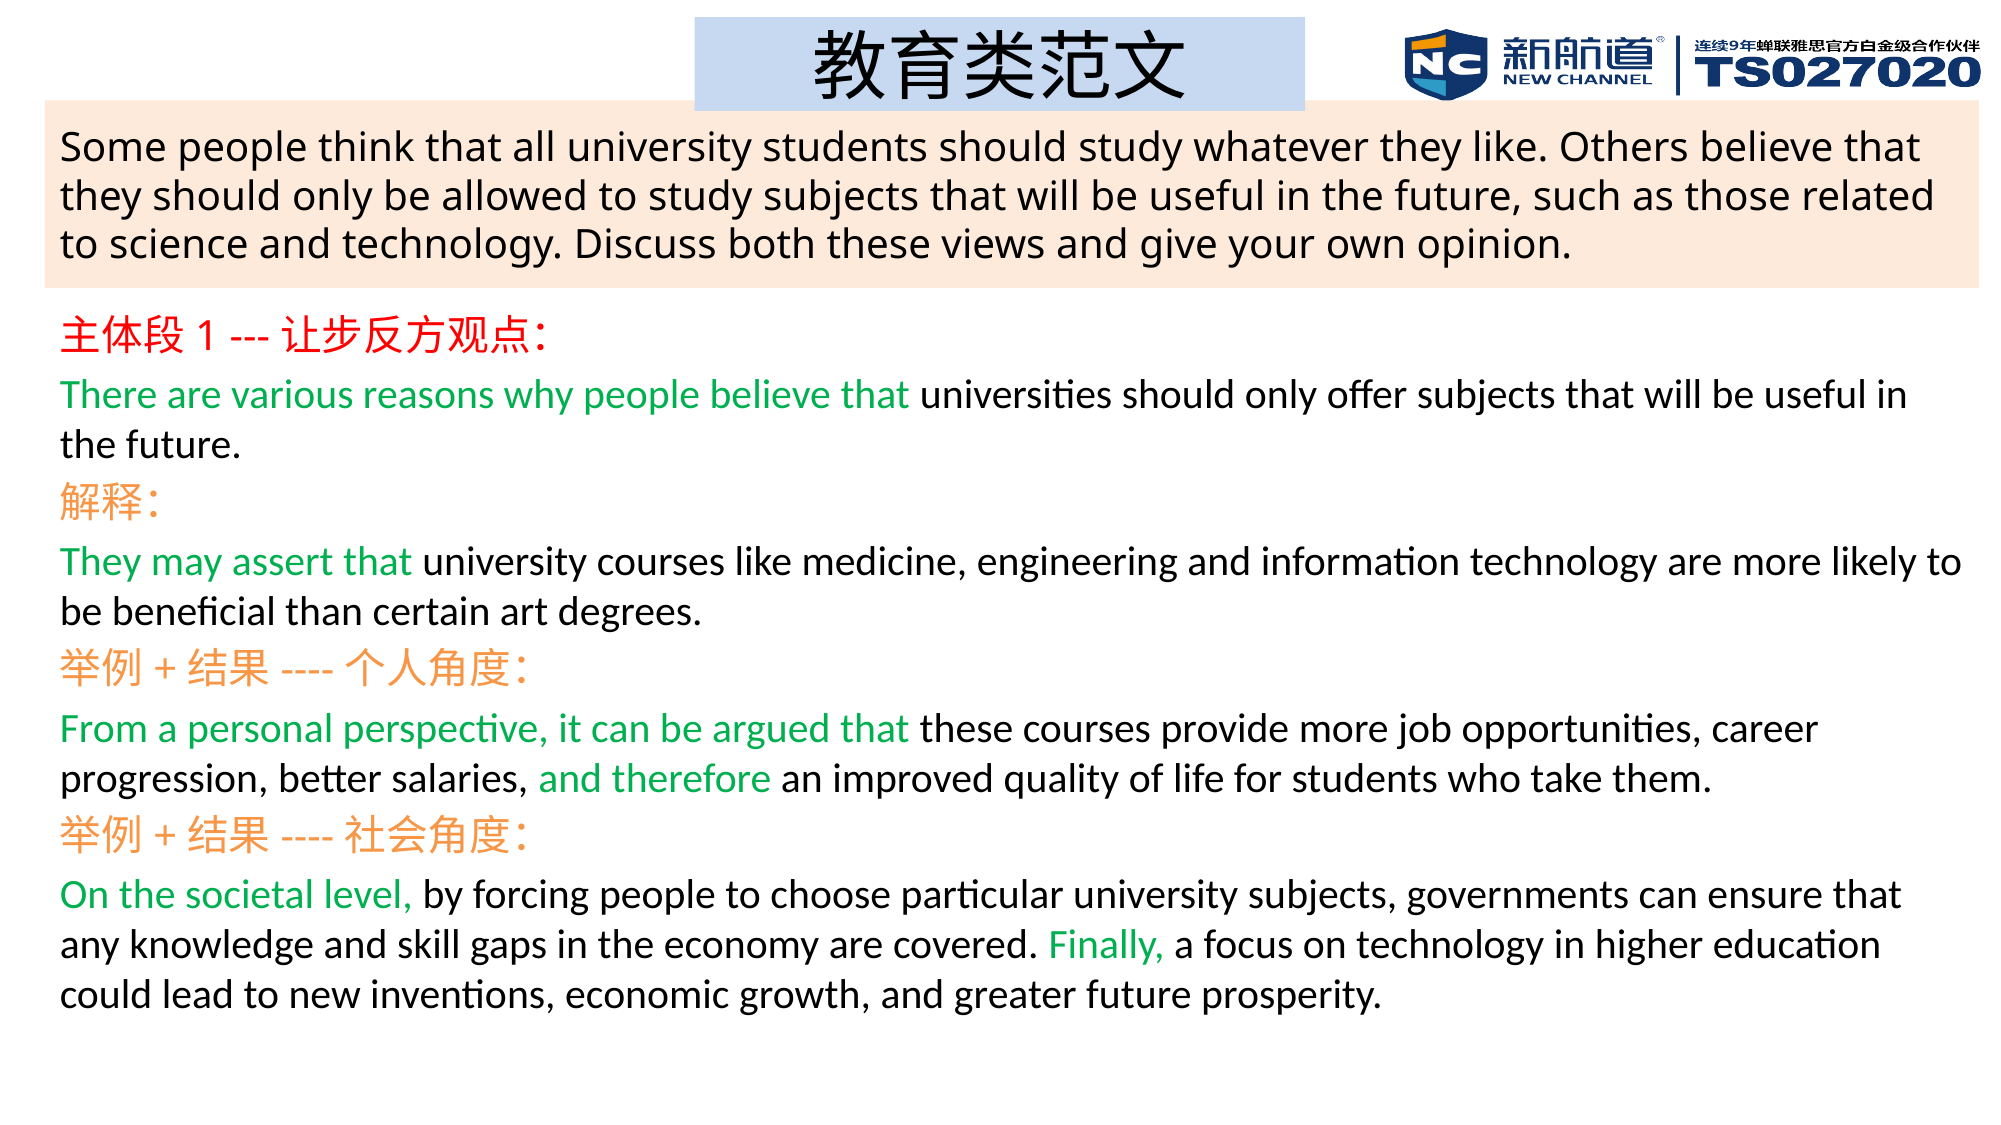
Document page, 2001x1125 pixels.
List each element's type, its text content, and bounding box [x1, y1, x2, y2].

text_box 教育类范文 [693, 15, 1307, 113]
list 主体段1 ---让步反方观点： There are various reasons why people believe that universities should only offer subjects that will be useful in the future. 解释： They may assert that university courses like medicine, engineering and information technology are more likely to be beneficial than certain art degrees. 举例+结果----个人角度： From a personal perspective, it can be argued that these courses provide more job opportunities, career progression, better salaries, and therefore an improved quality of life for students who take them. 举例+结果----社会角度： On the societal level, by forcing people to choose particular university subjects, governments can ensure that any knowledge and skill gaps in the economy are covered. Finally, a focus on technology in higher education could lead to new inventions, economic growth, and greater future prosperity. [44, 301, 1983, 1090]
picture [1394, 14, 1986, 117]
title Some people think that all university students should study whatever they like. Others believe that they should only be allowed to study subjects that will be useful in the future, such as those related to science and technology. Discuss both these views and give your own opinion. [44, 100, 1979, 288]
